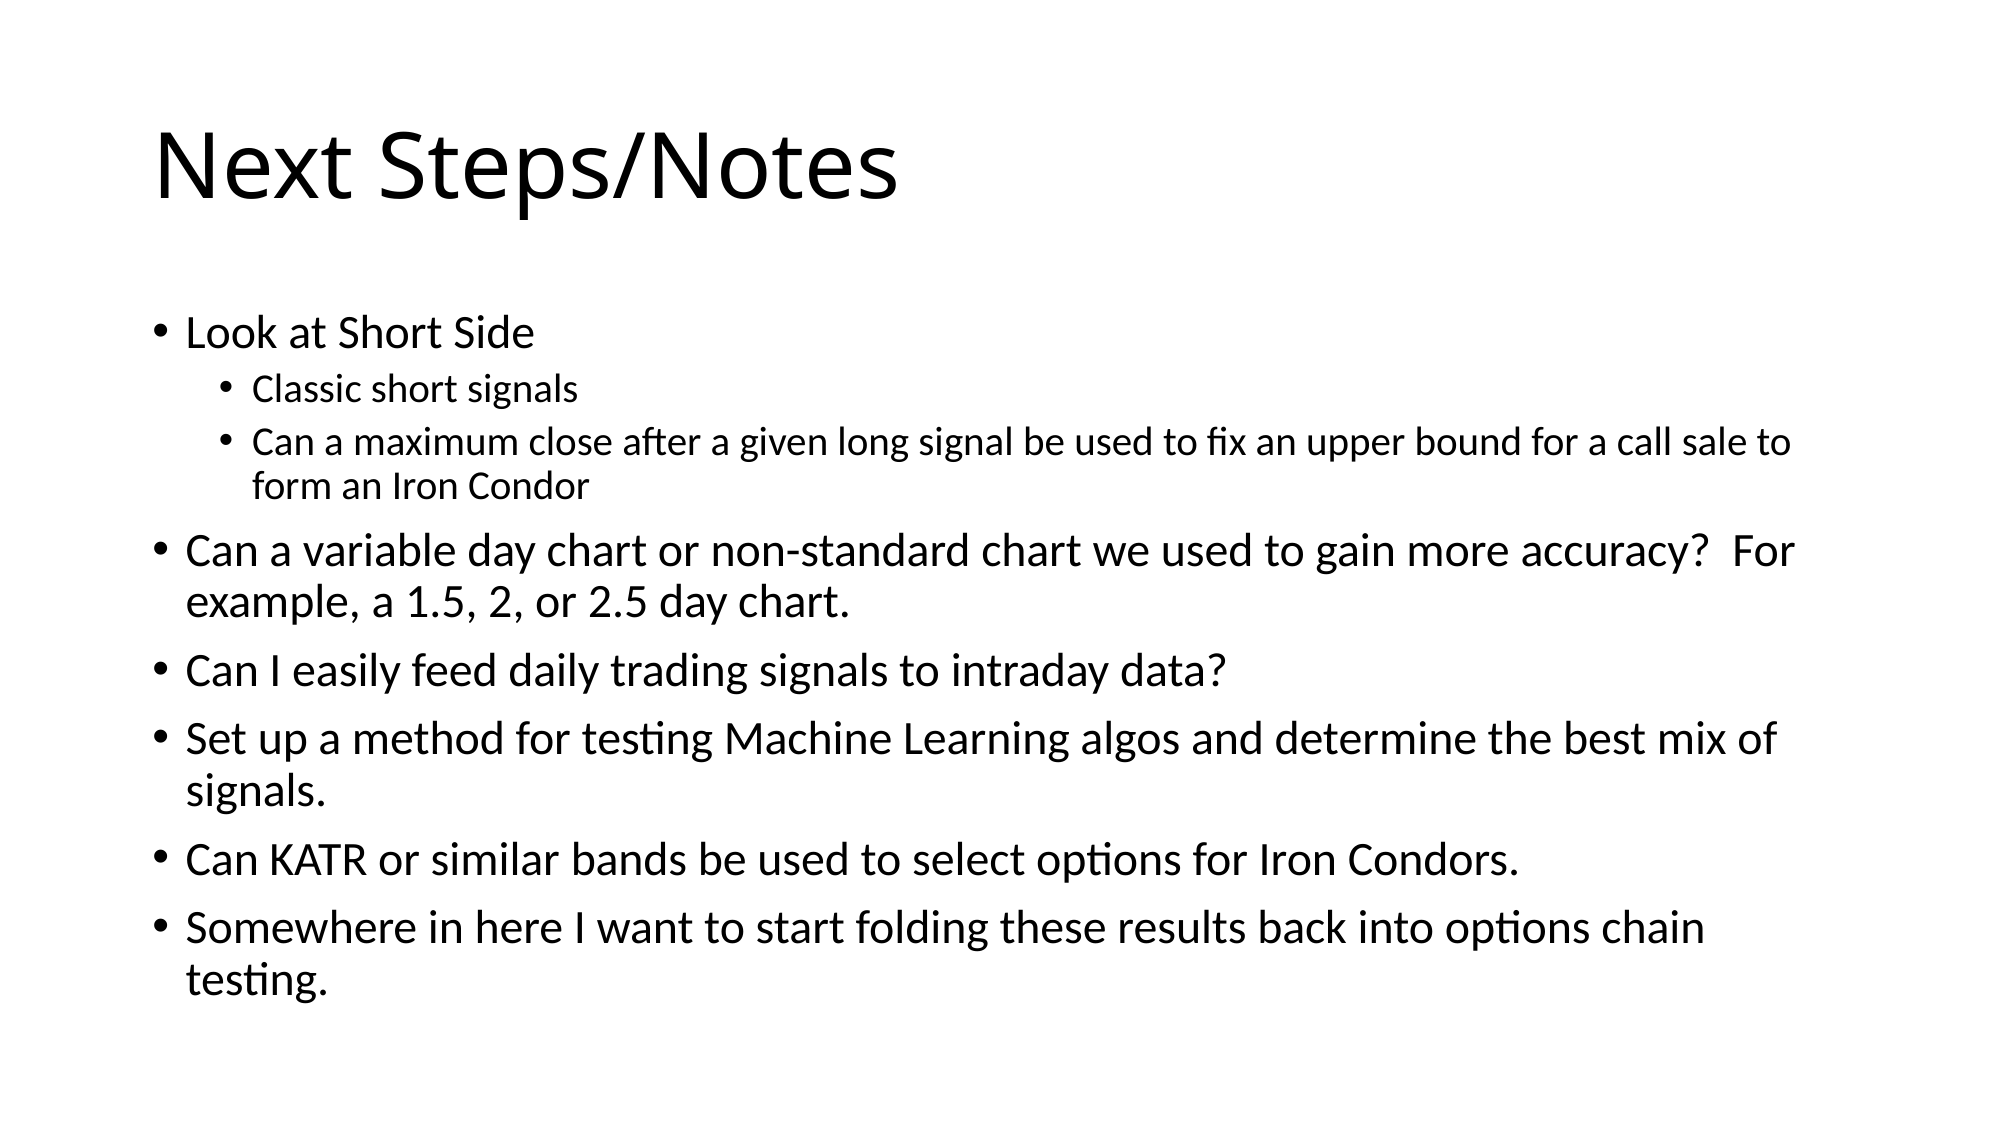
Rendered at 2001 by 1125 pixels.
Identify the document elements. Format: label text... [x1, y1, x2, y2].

title Next Steps/Notes [137, 59, 1863, 278]
list Look at Short Side Classic short signals Can a maximum close after a given long signal be used to fix an upper bound for a call sale to form an Iron Condor Can a variable day chart or non-standard chart we used to gain more accuracy? For example, a 1.5, 2, or 2.5 day chart. Can I easily feed daily trading signals to intraday data? Set up a method for testing Machine Learning algos and determine the best mix of signals. Can KATR or similar bands be used to select options for Iron Condors. Somewhere in here I want to start folding these results back into options chain testing. [137, 299, 1863, 1014]
